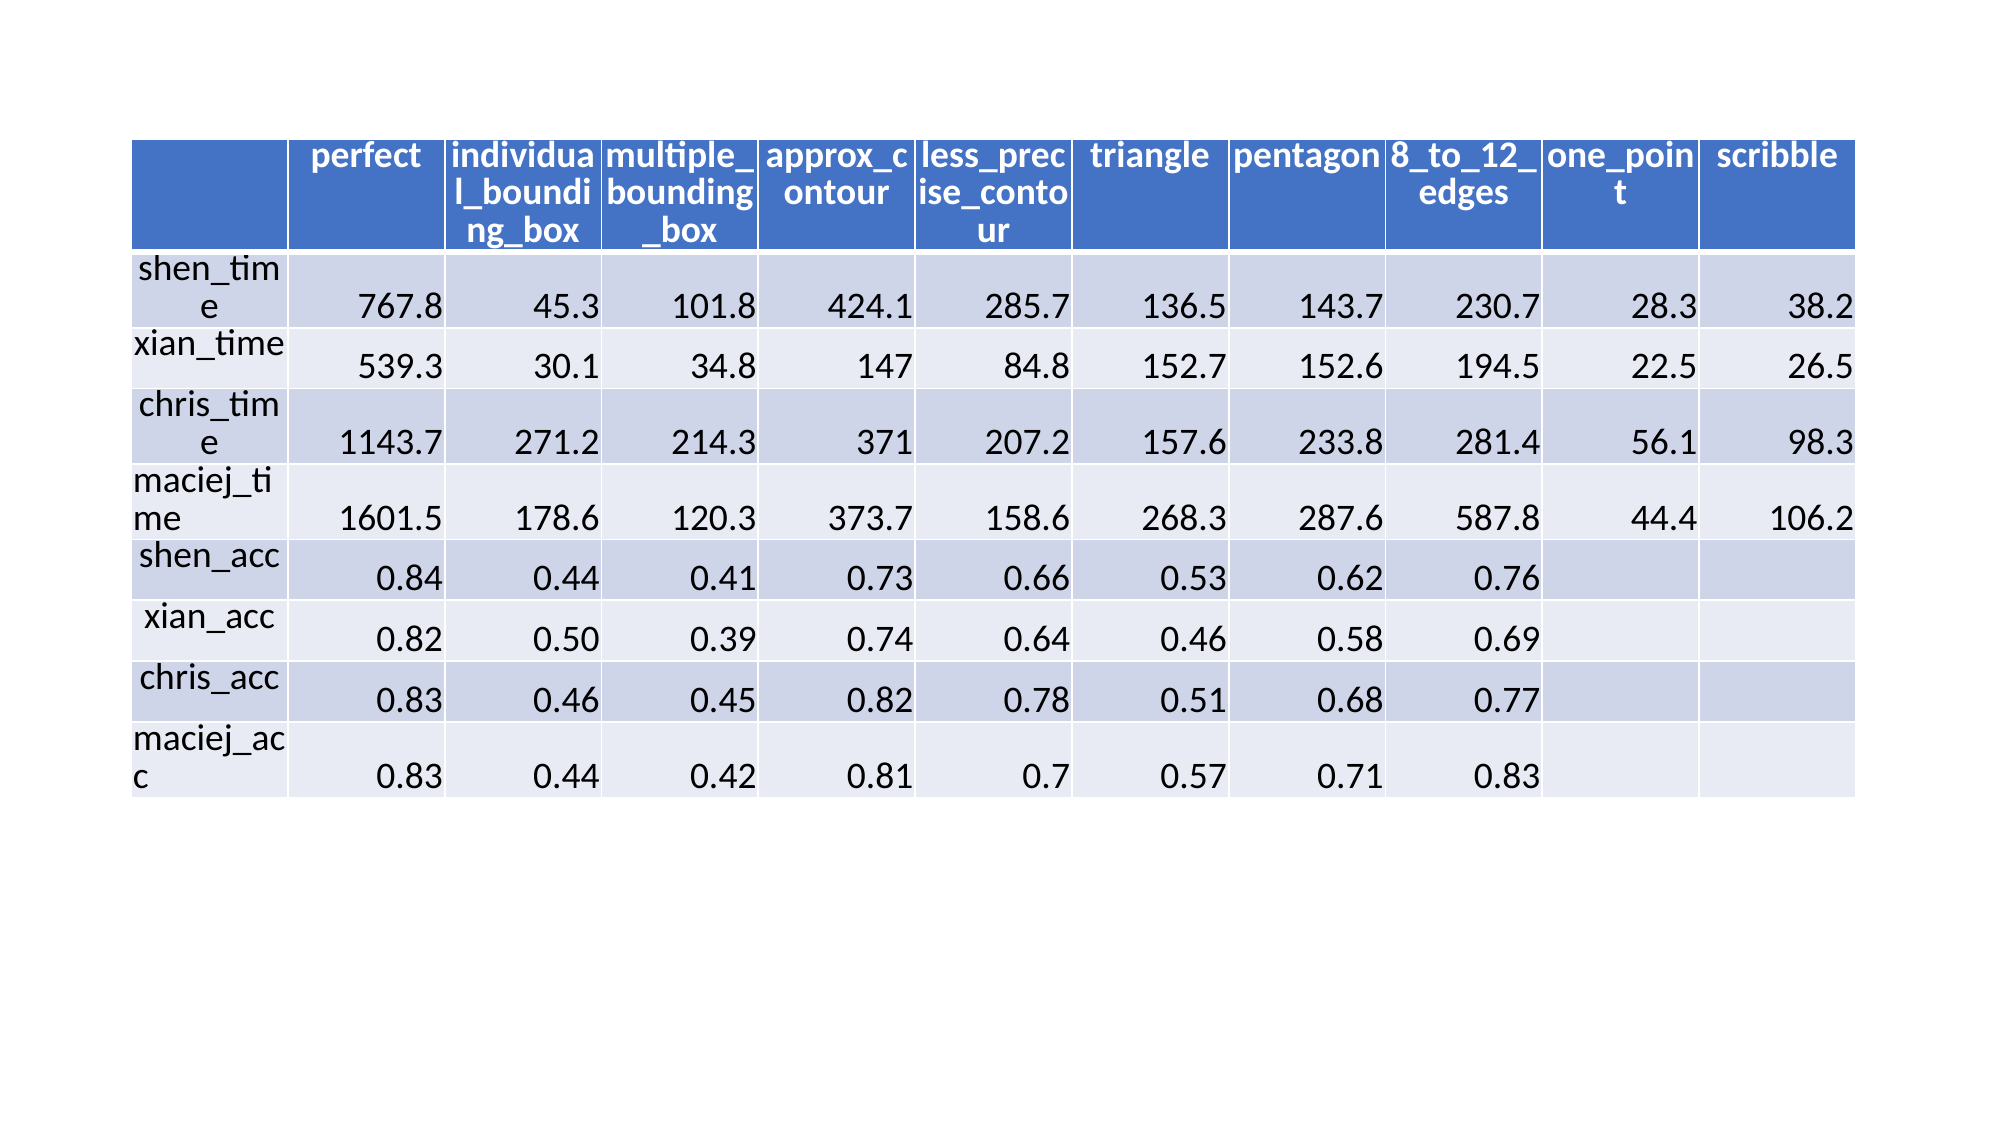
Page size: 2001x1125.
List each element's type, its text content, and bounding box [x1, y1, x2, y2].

table_cell chris_time [132, 389, 287, 463]
table_cell 98.3 [1700, 389, 1855, 463]
table_cell 1143.7 [289, 389, 444, 463]
table_cell maciej_time [132, 465, 287, 539]
table_cell 152.6 [1230, 329, 1385, 388]
table_cell 30.1 [446, 329, 601, 388]
table_cell 587.8 [1386, 465, 1541, 539]
table_cell 101.8 [602, 255, 757, 327]
table_cell 0.69 [1386, 601, 1541, 660]
table_cell 0.73 [759, 540, 914, 599]
table_cell 38.2 [1700, 255, 1855, 327]
table_cell 0.46 [446, 662, 601, 721]
table_cell 0.57 [1073, 723, 1228, 797]
table_cell 34.8 [602, 329, 757, 388]
table_cell 0.53 [1073, 540, 1228, 599]
table_cell [1543, 601, 1698, 660]
table_header triangle [1073, 140, 1228, 249]
table_cell 0.81 [759, 723, 914, 797]
table_cell 22.5 [1543, 329, 1698, 388]
table_cell 120.3 [602, 465, 757, 539]
table_cell 56.1 [1543, 389, 1698, 463]
table_cell 194.5 [1386, 329, 1541, 388]
table_cell 0.51 [1073, 662, 1228, 721]
table_cell 371 [759, 389, 914, 463]
table_cell 0.82 [289, 601, 444, 660]
table_cell 0.42 [602, 723, 757, 797]
table_cell maciej_acc [132, 723, 287, 797]
table_cell 268.3 [1073, 465, 1228, 539]
table_cell 0.74 [759, 601, 914, 660]
table_header multiple_bounding_box [602, 140, 757, 249]
table_cell 214.3 [602, 389, 757, 463]
table_cell 0.39 [602, 601, 757, 660]
table_cell 285.7 [916, 255, 1071, 327]
table_cell 0.44 [446, 540, 601, 599]
table_cell [1700, 601, 1855, 660]
table_cell 28.3 [1543, 255, 1698, 327]
table_cell 0.62 [1230, 540, 1385, 599]
table_header scribble [1700, 140, 1855, 249]
table_cell 0.82 [759, 662, 914, 721]
table_cell shen_time [132, 255, 287, 327]
table_cell [1543, 540, 1698, 599]
table_cell 106.2 [1700, 465, 1855, 539]
table_header approx_contour [759, 140, 914, 249]
table_cell 0.71 [1230, 723, 1385, 797]
table_cell 84.8 [916, 329, 1071, 388]
table_cell 143.7 [1230, 255, 1385, 327]
table_cell xian_time [132, 329, 287, 388]
table_cell 0.45 [602, 662, 757, 721]
table_cell 0.46 [1073, 601, 1228, 660]
table_header individual_bounding_box [446, 140, 601, 249]
table_cell [1700, 723, 1855, 797]
table_cell 207.2 [916, 389, 1071, 463]
table_cell 147 [759, 329, 914, 388]
table_header 8_to_12_edges [1386, 140, 1541, 249]
table_cell 0.44 [446, 723, 601, 797]
table_cell 0.41 [602, 540, 757, 599]
table_cell 287.6 [1230, 465, 1385, 539]
table_cell 44.4 [1543, 465, 1698, 539]
table_cell 230.7 [1386, 255, 1541, 327]
table_cell xian_acc [132, 601, 287, 660]
table_cell 373.7 [759, 465, 914, 539]
table_cell 0.84 [289, 540, 444, 599]
table_cell 0.83 [289, 723, 444, 797]
table_cell 0.78 [916, 662, 1071, 721]
table_cell 233.8 [1230, 389, 1385, 463]
table_cell [1700, 662, 1855, 721]
table_header pentagon [1230, 140, 1385, 249]
table_cell 158.6 [916, 465, 1071, 539]
table_cell 0.66 [916, 540, 1071, 599]
table_cell 0.83 [1386, 723, 1541, 797]
table_header one_point [1543, 140, 1698, 249]
table_cell [1543, 723, 1698, 797]
table_cell 152.7 [1073, 329, 1228, 388]
table_cell 271.2 [446, 389, 601, 463]
table_cell 539.3 [289, 329, 444, 388]
table_cell 45.3 [446, 255, 601, 327]
table_cell 0.83 [289, 662, 444, 721]
table_cell 0.68 [1230, 662, 1385, 721]
table_cell 281.4 [1386, 389, 1541, 463]
table_cell 136.5 [1073, 255, 1228, 327]
table_cell 0.76 [1386, 540, 1541, 599]
table_cell 0.50 [446, 601, 601, 660]
table_header perfect [289, 140, 444, 249]
table_cell 157.6 [1073, 389, 1228, 463]
table_cell 1601.5 [289, 465, 444, 539]
table_cell 0.7 [916, 723, 1071, 797]
table_cell shen_acc [132, 540, 287, 599]
table_cell 0.77 [1386, 662, 1541, 721]
table_cell 178.6 [446, 465, 601, 539]
table_cell 0.58 [1230, 601, 1385, 660]
table_cell 0.64 [916, 601, 1071, 660]
table_cell 424.1 [759, 255, 914, 327]
table_header less_precise_contour [916, 140, 1071, 249]
table_cell 767.8 [289, 255, 444, 327]
table_header [132, 140, 287, 249]
table_cell [1543, 662, 1698, 721]
table_cell [1700, 540, 1855, 599]
table_cell chris_acc [132, 662, 287, 721]
table_cell 26.5 [1700, 329, 1855, 388]
